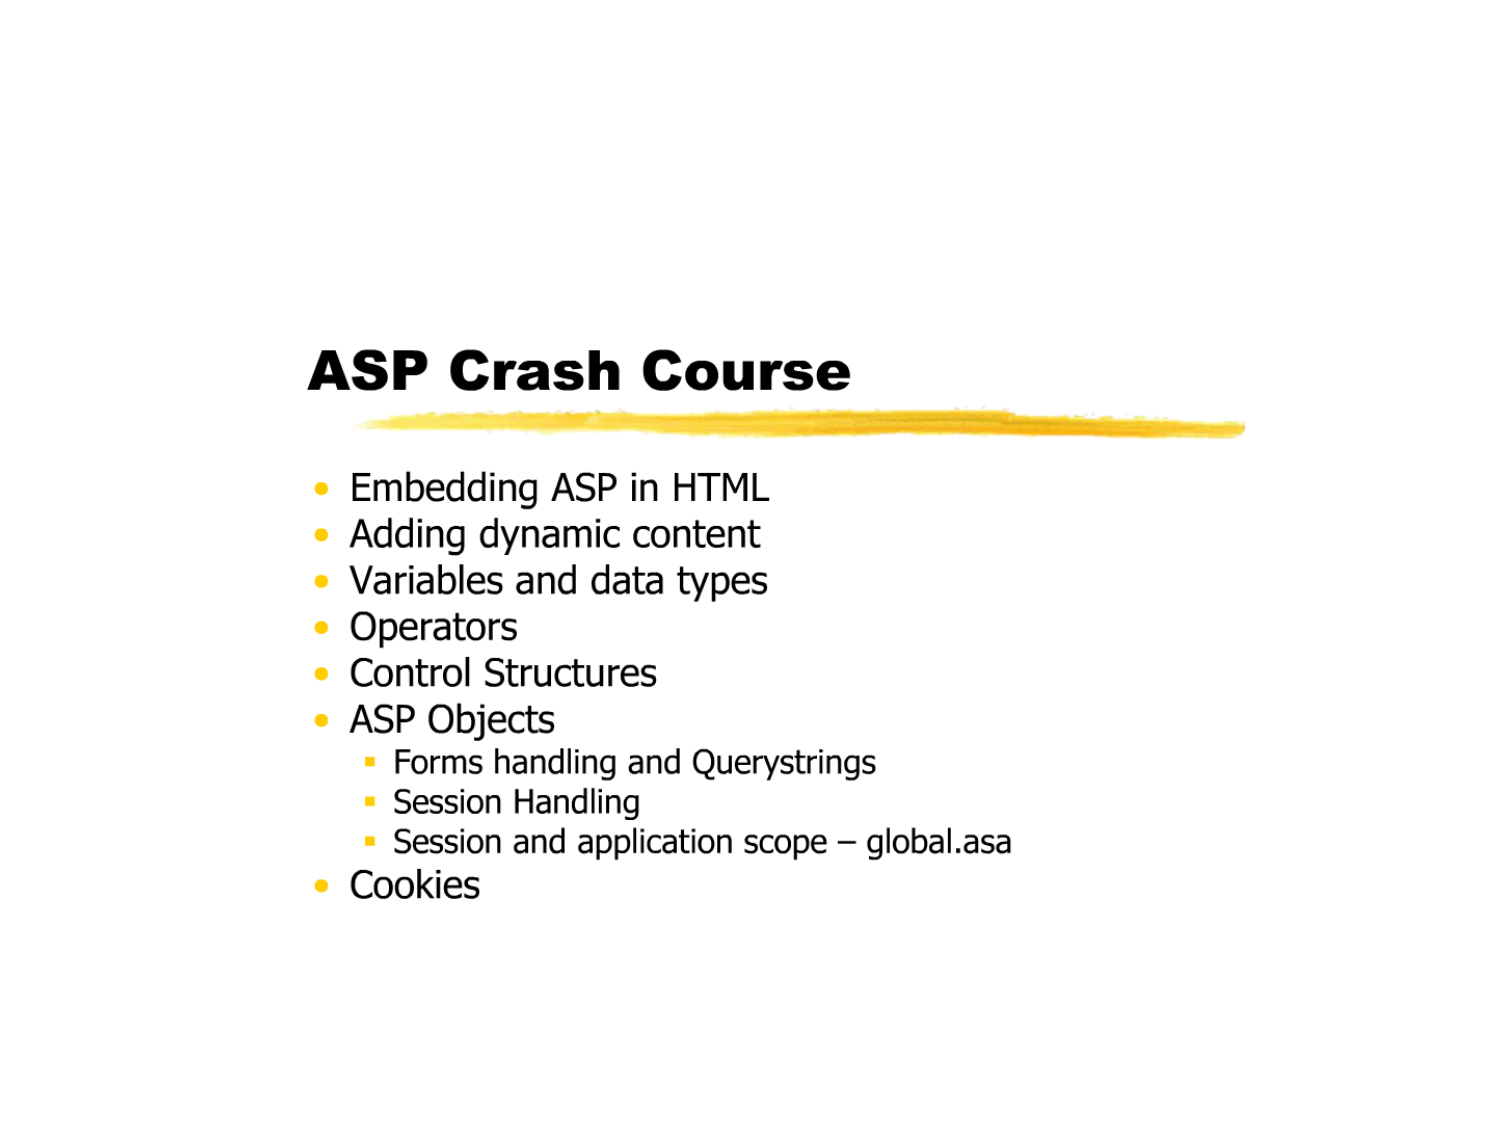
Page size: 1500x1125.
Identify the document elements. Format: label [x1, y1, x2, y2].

list [254, 262, 1246, 1006]
